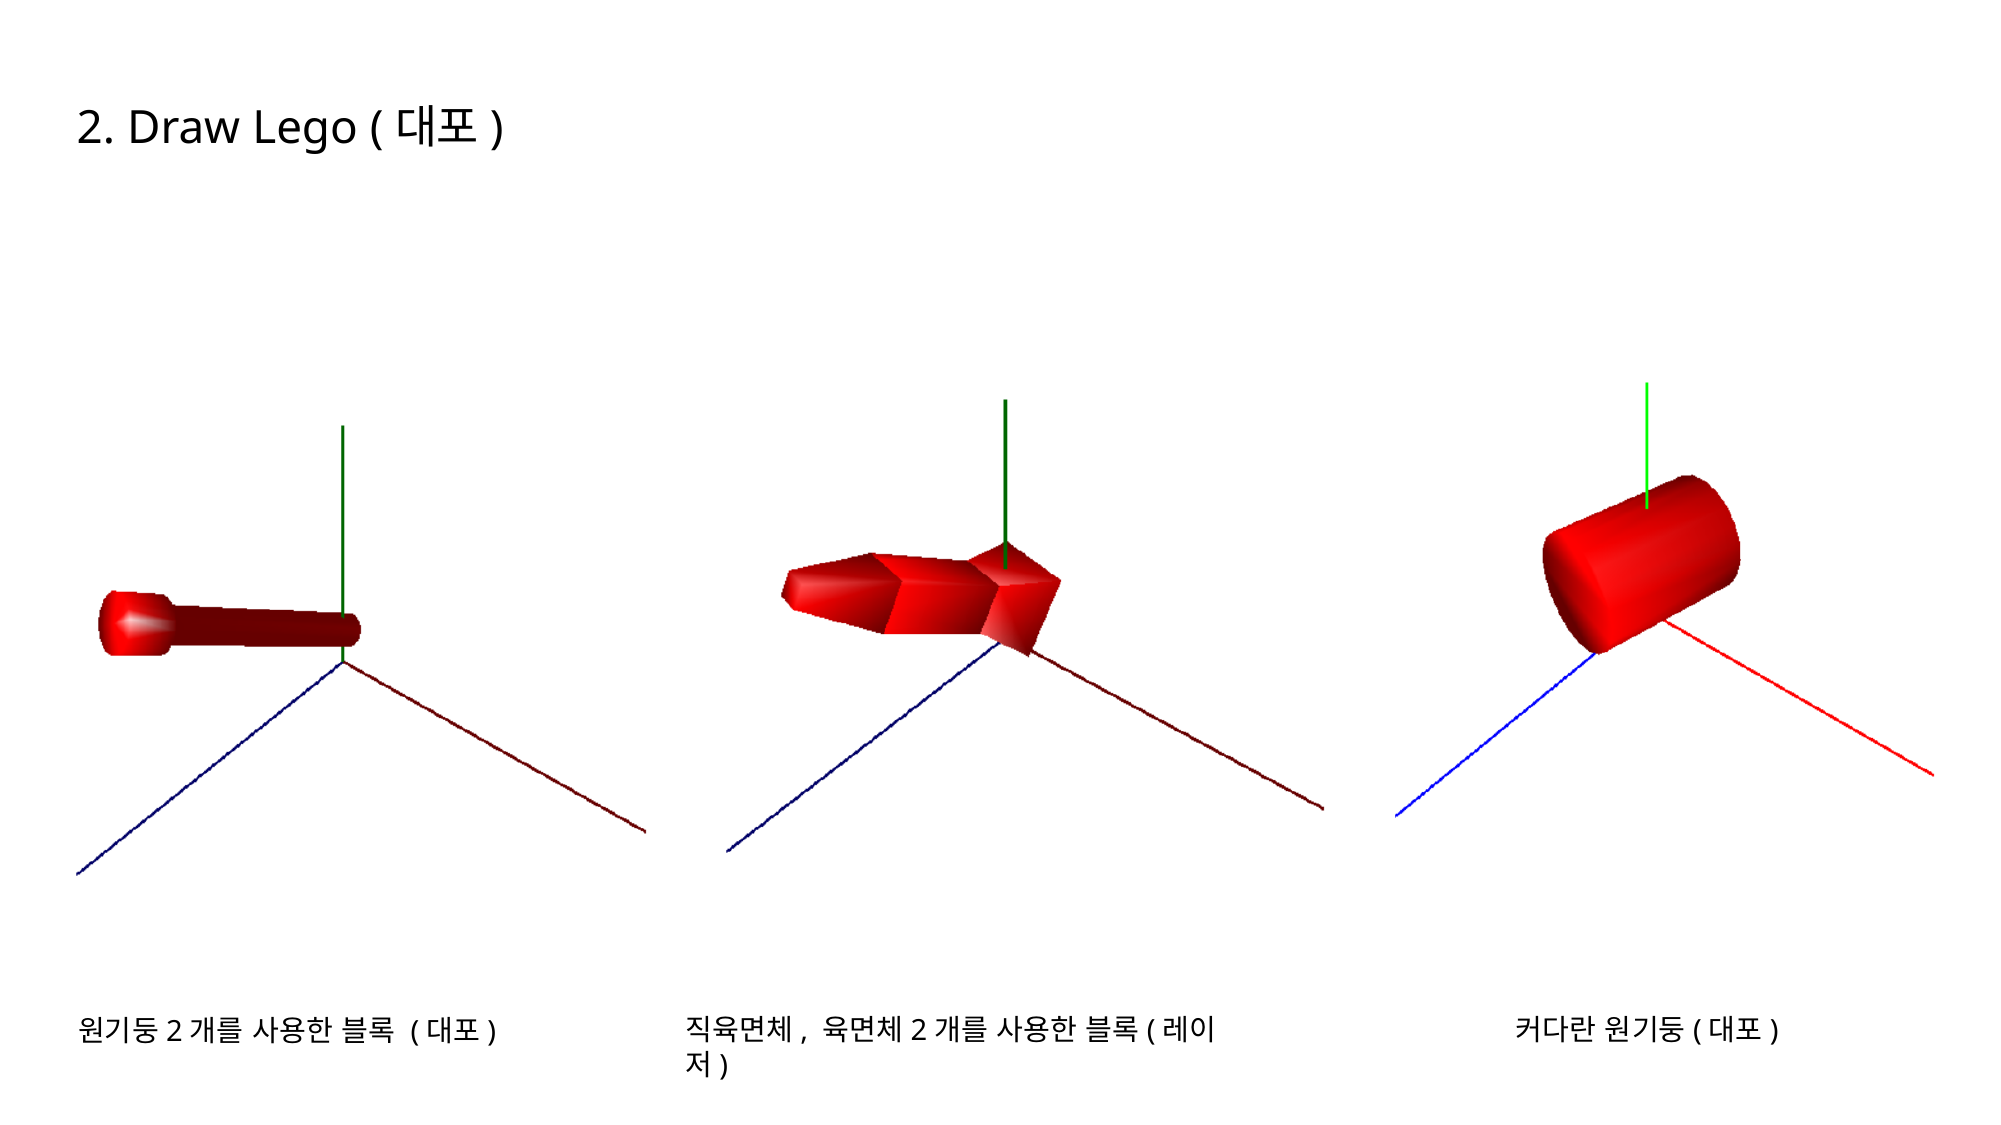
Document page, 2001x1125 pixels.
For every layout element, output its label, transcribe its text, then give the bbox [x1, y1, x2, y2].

text_box 원기둥2개를 사용한 블록 (대포) [63, 1005, 670, 1055]
text_box 커다란 원기둥(대포) [1501, 1003, 1794, 1054]
picture [684, 369, 1343, 864]
text_box 2. Draw Lego (대포) [61, 90, 803, 161]
picture [24, 390, 666, 894]
text_box 직육면체, 육면체2개를 사용한 블록(레이저) [670, 1003, 1267, 1089]
picture [1361, 358, 1962, 830]
